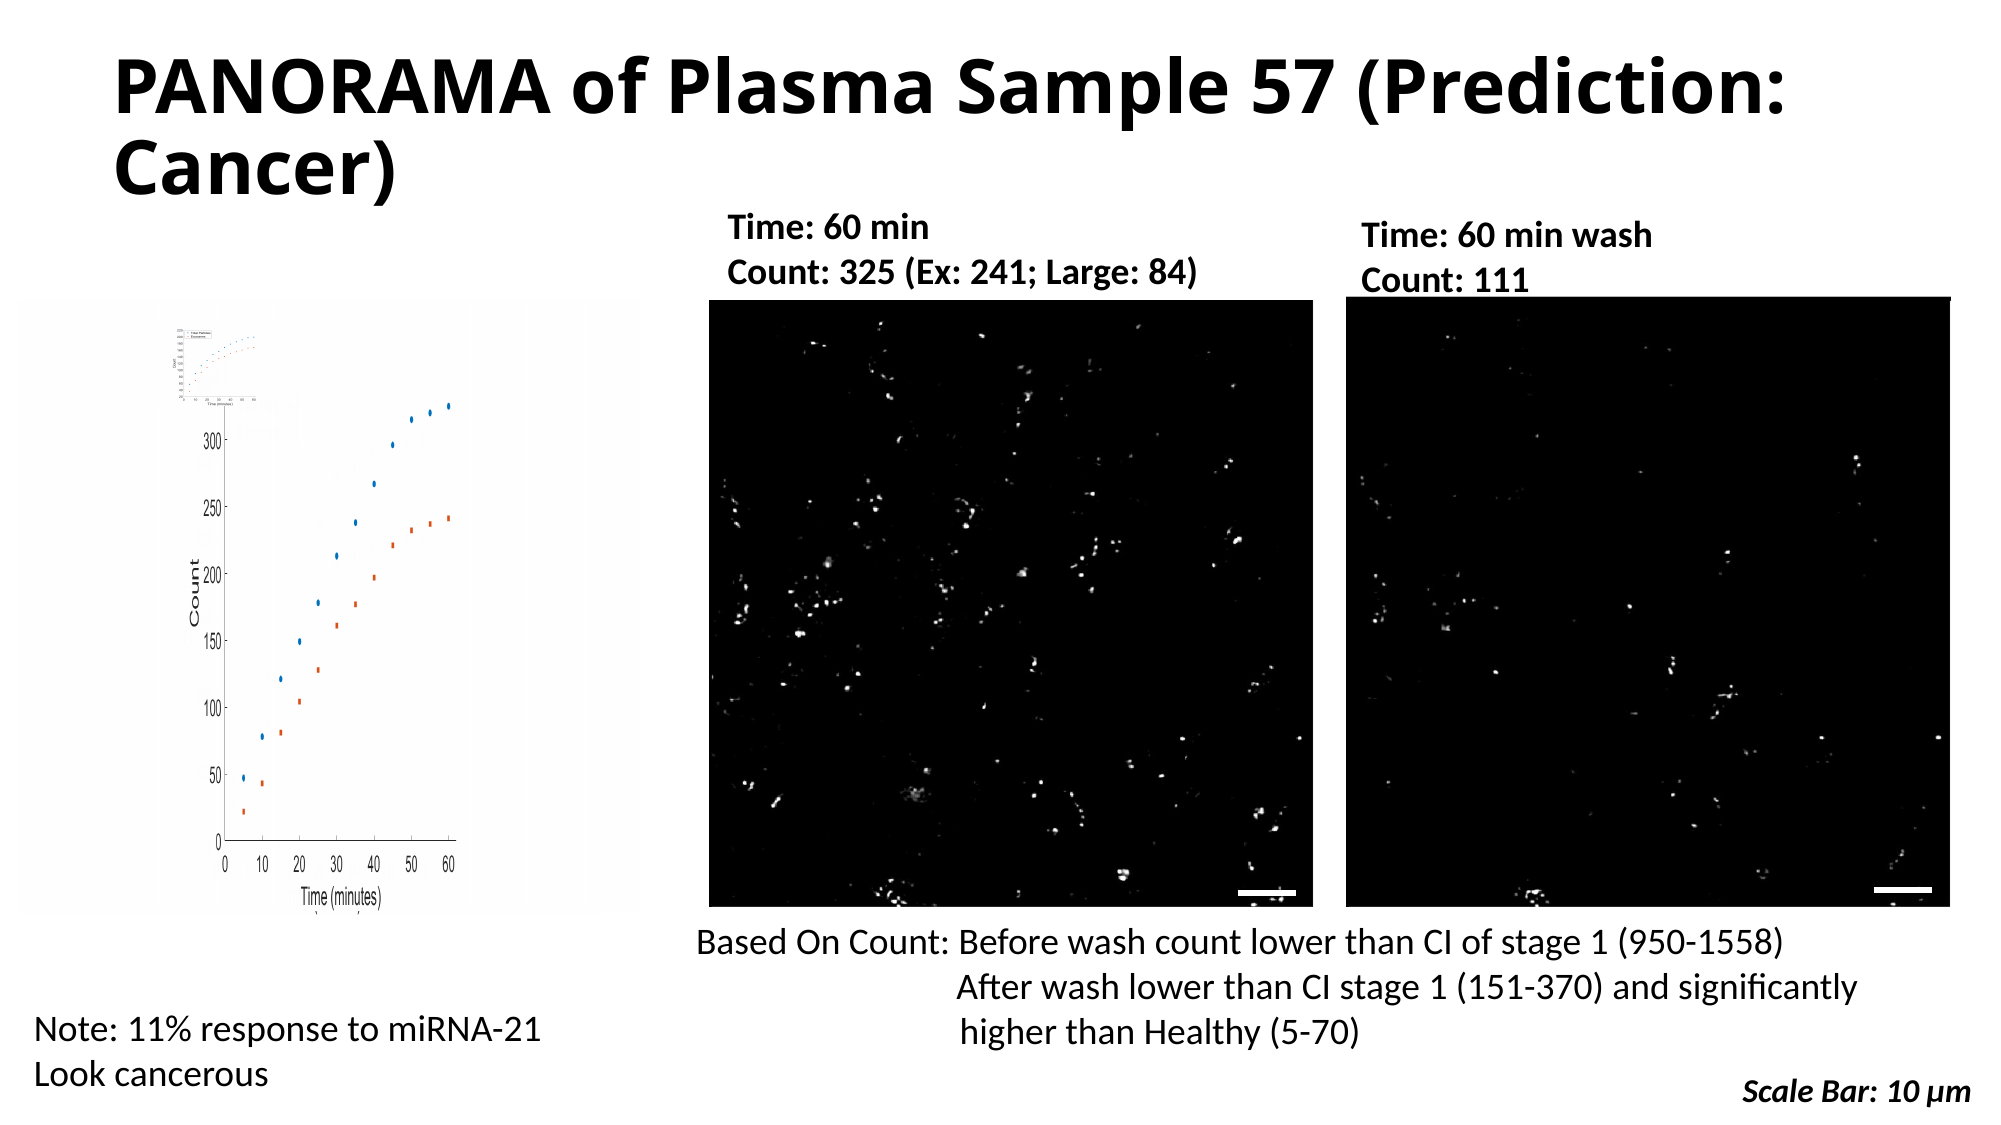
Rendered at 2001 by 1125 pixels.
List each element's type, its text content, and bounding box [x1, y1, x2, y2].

text_box Time: 60 min Count: 325 (Ex: 241; Large: 84) [712, 194, 1317, 300]
picture [18, 300, 641, 911]
picture [709, 300, 1314, 907]
text_box Scale Bar: 10 µm [1727, 1061, 1988, 1116]
text_box Based On Count: Before wash count lower than CI of stage 1 (950-1558) After wash lower than CI stage 1 (151-370) and significantly higher than Healthy (5-70) [681, 910, 2000, 1060]
text_box Note: 11% response to miRNA-21 Look cancerous [18, 997, 1171, 1102]
title PANORAMA of Plasma Sample 57 (Prediction: Cancer) [97, 21, 1969, 239]
picture [1346, 296, 1951, 907]
text_box Time: 60 min wash Count: 111 [1346, 202, 1696, 296]
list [25, 911, 601, 915]
